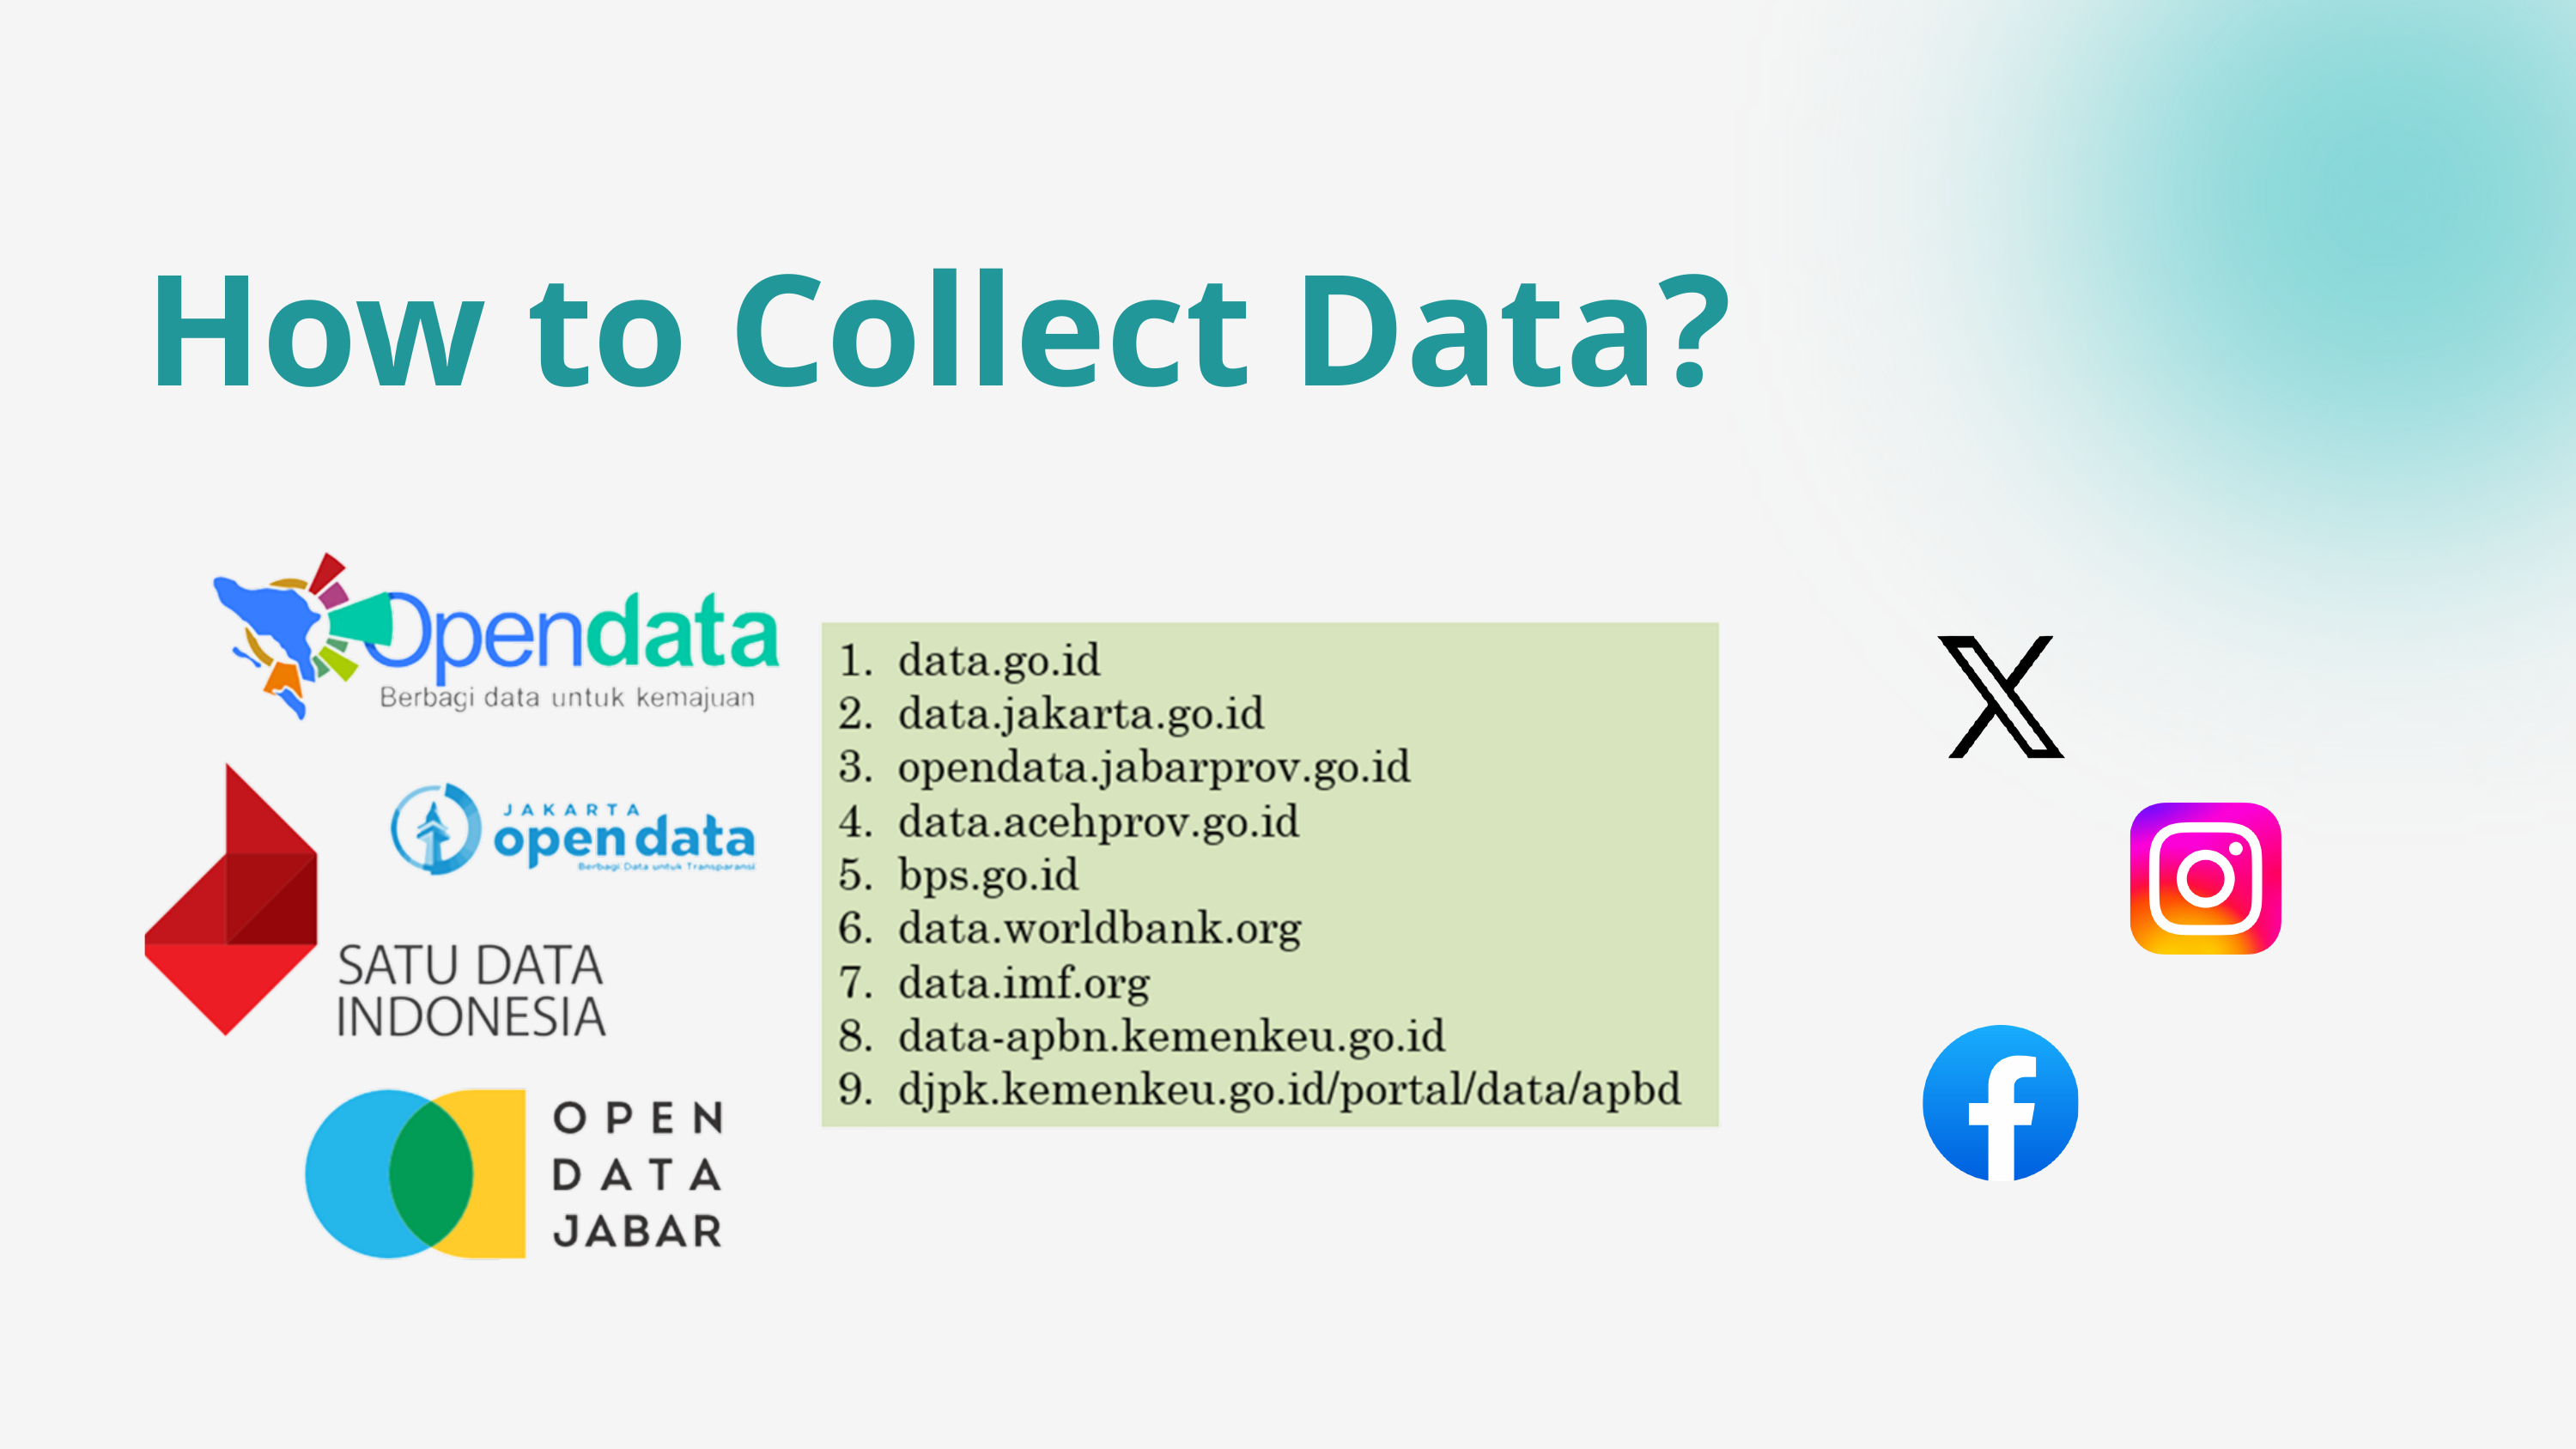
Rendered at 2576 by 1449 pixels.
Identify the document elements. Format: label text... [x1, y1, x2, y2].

text_box [144, 536, 1737, 1304]
text_box [1923, 1025, 2079, 1181]
text_box [1725, 0, 2576, 846]
text_box [1917, 612, 2085, 781]
text_box [2129, 803, 2281, 955]
text_box How to Collect Data? [144, 286, 1886, 417]
